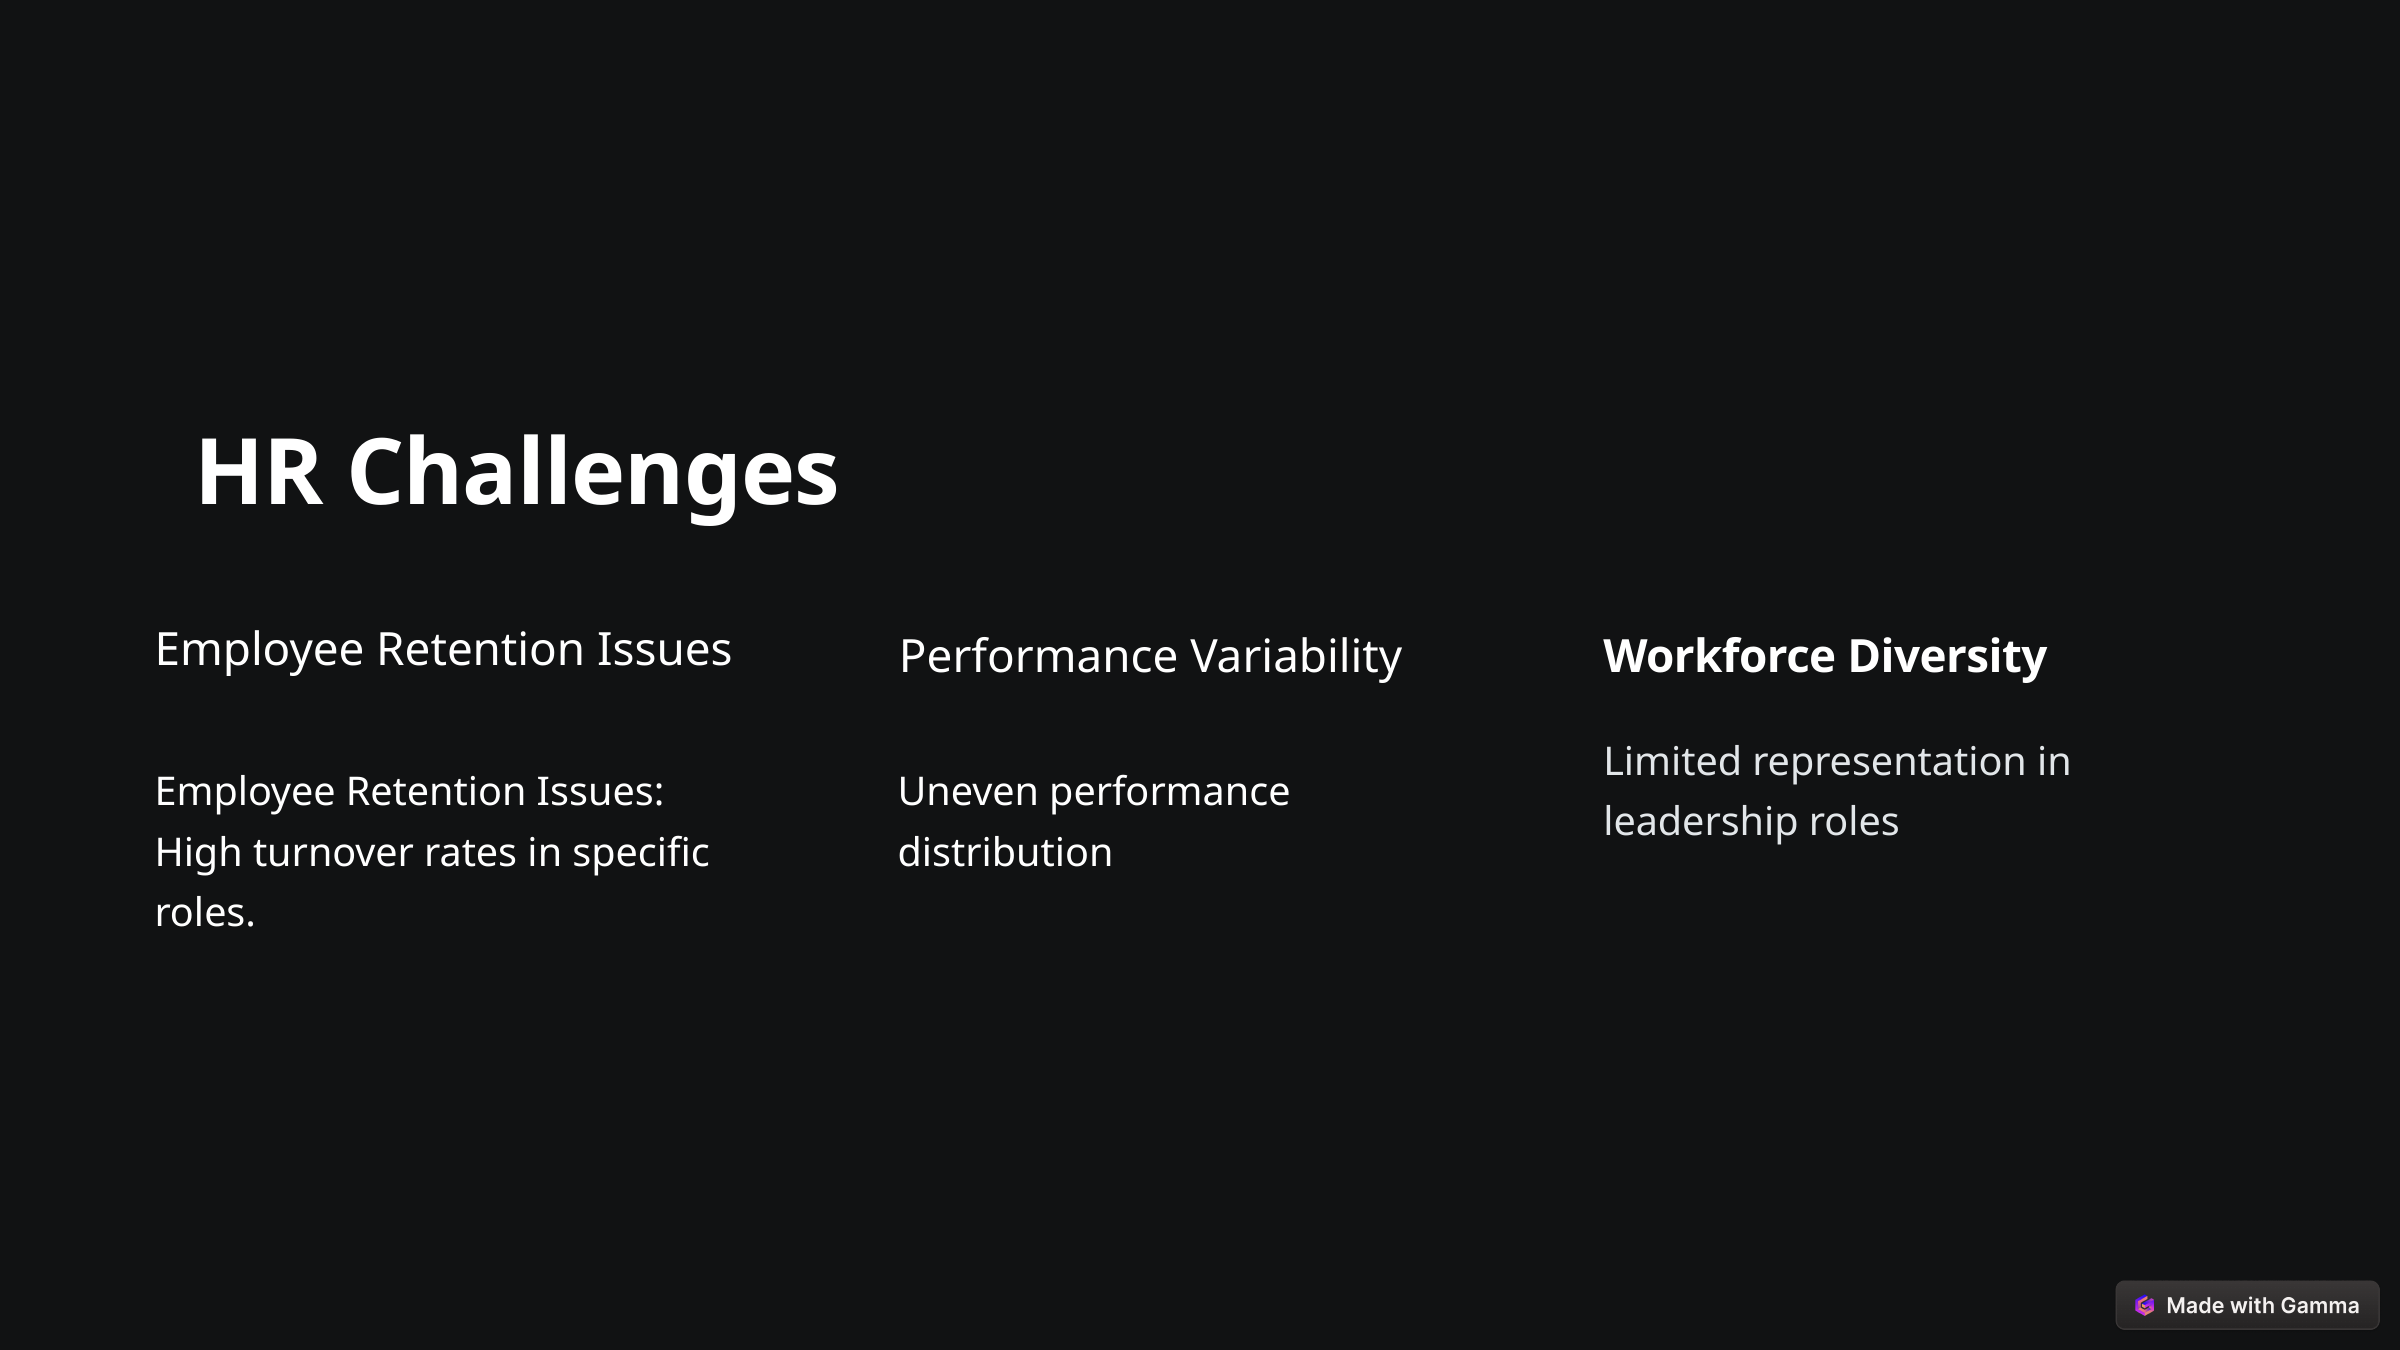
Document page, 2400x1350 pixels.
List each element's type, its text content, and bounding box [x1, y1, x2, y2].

text_box HR Challenges [194, 408, 1373, 524]
text_box Employee Retention Issues [154, 617, 615, 675]
picture [2106, 1271, 2389, 1339]
text_box Workforce Diversity [1603, 624, 2064, 683]
text_box Uneven performance distribution [897, 753, 1503, 936]
text_box Limited representation in leadership roles [1603, 722, 2208, 906]
text_box Performance Variability [898, 624, 1360, 683]
text_box Employee Retention Issues: High turnover rates in specific roles. [154, 753, 759, 875]
